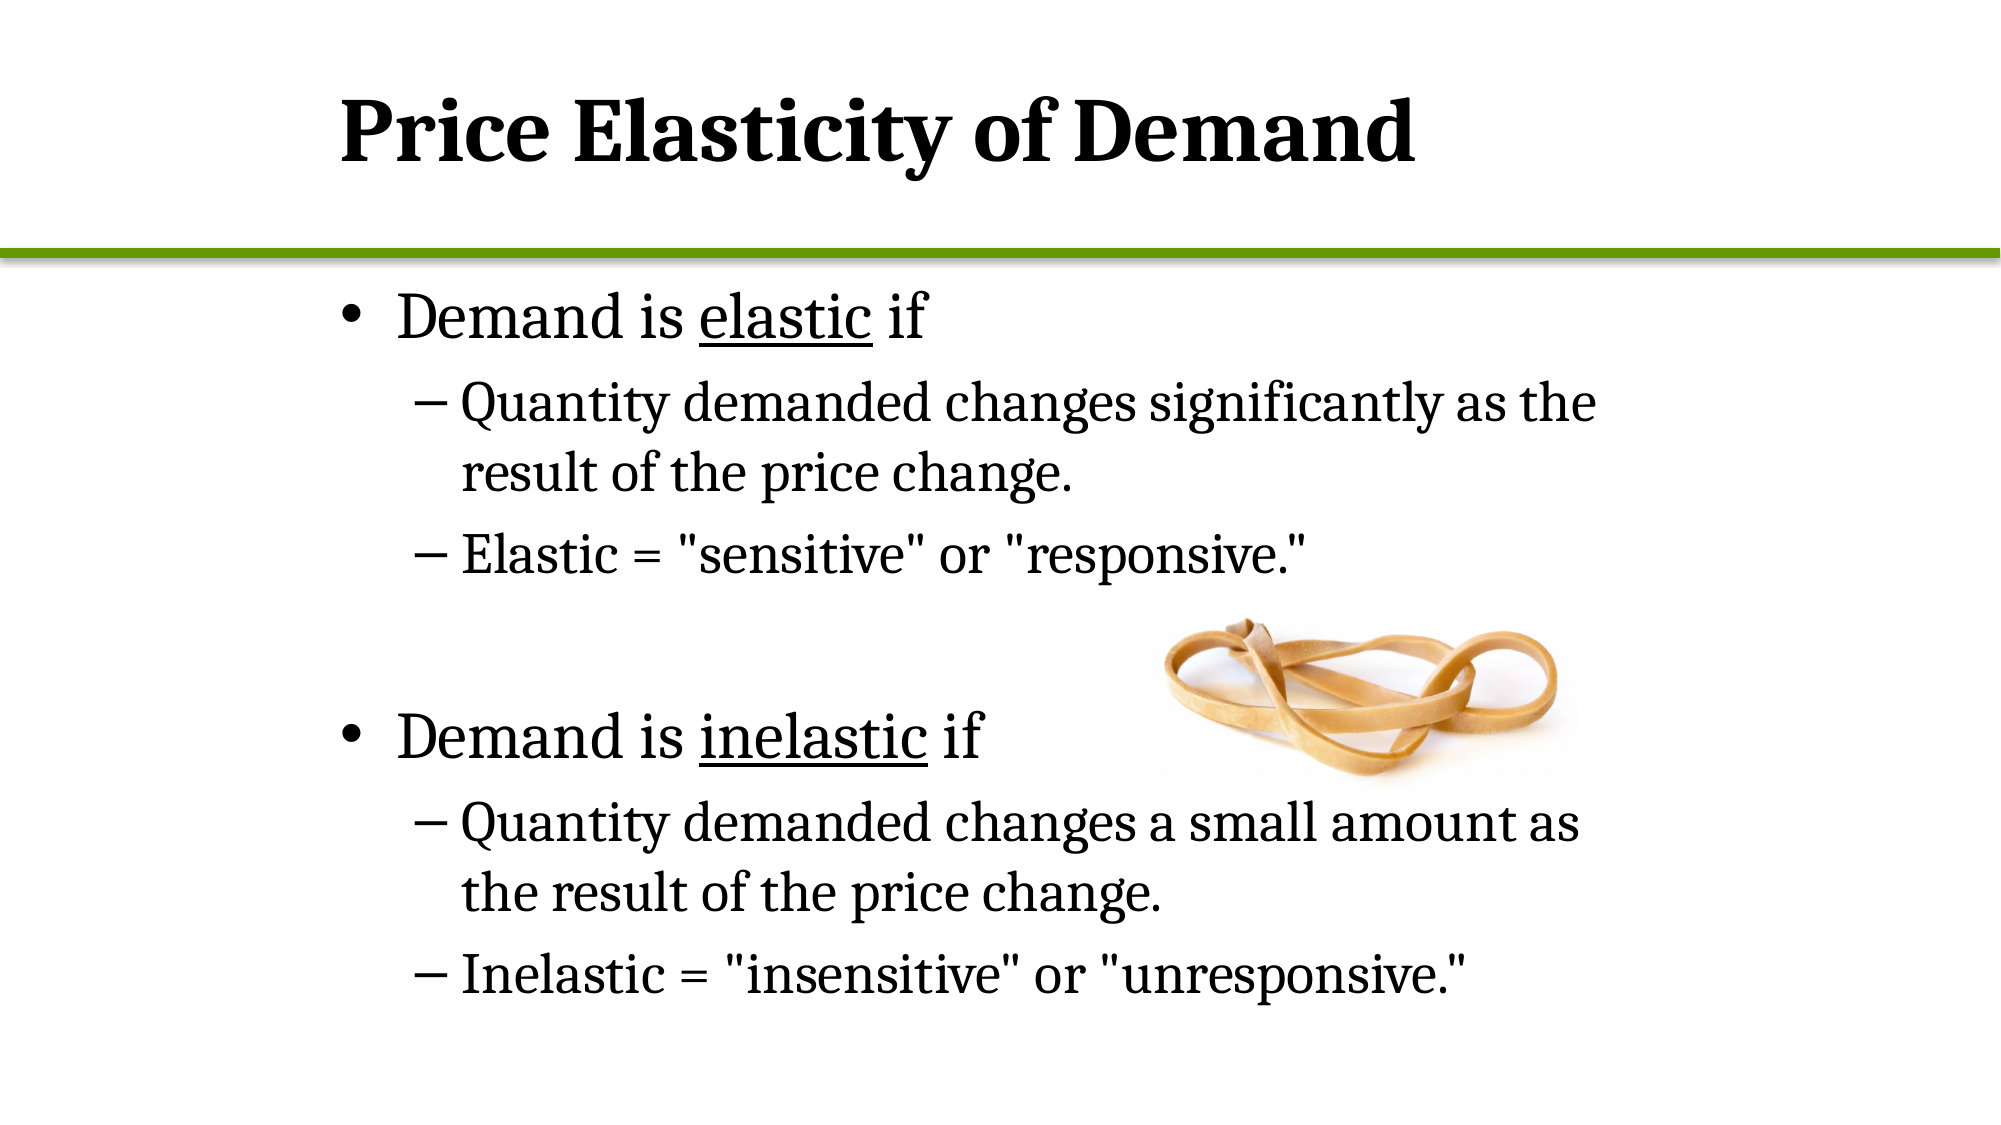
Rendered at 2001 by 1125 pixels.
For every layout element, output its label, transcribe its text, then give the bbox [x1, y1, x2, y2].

picture [1144, 606, 1579, 790]
list Demand is elastic if Quantity demanded changes significantly as the result of the price change. Elastic = "sensitive" or "responsive." Demand is inelastic if Quantity demanded changes a small amount as the result of the price change. Inelastic = "insensitive" or "unresponsive." [324, 264, 1675, 1068]
title Price Elasticity of Demand [324, 0, 1675, 251]
